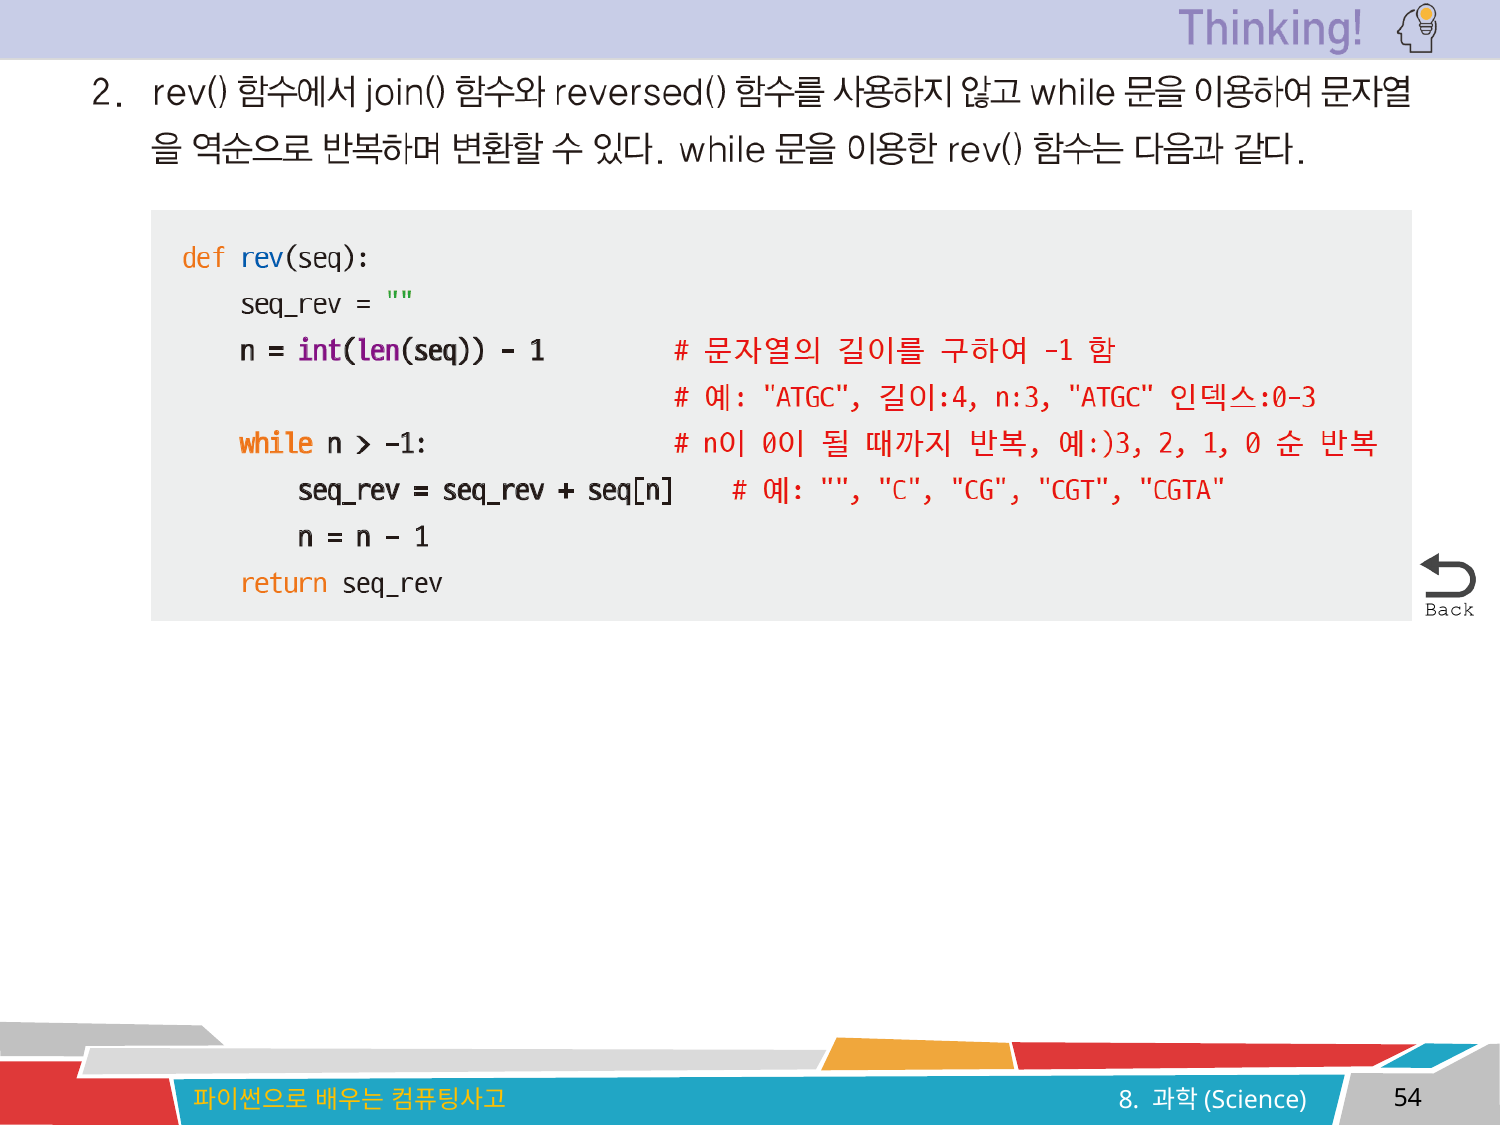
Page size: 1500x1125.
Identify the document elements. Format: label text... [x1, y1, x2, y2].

picture [1178, 3, 1437, 55]
picture [85, 69, 1483, 622]
slide_number 54 [1361, 1080, 1437, 1118]
